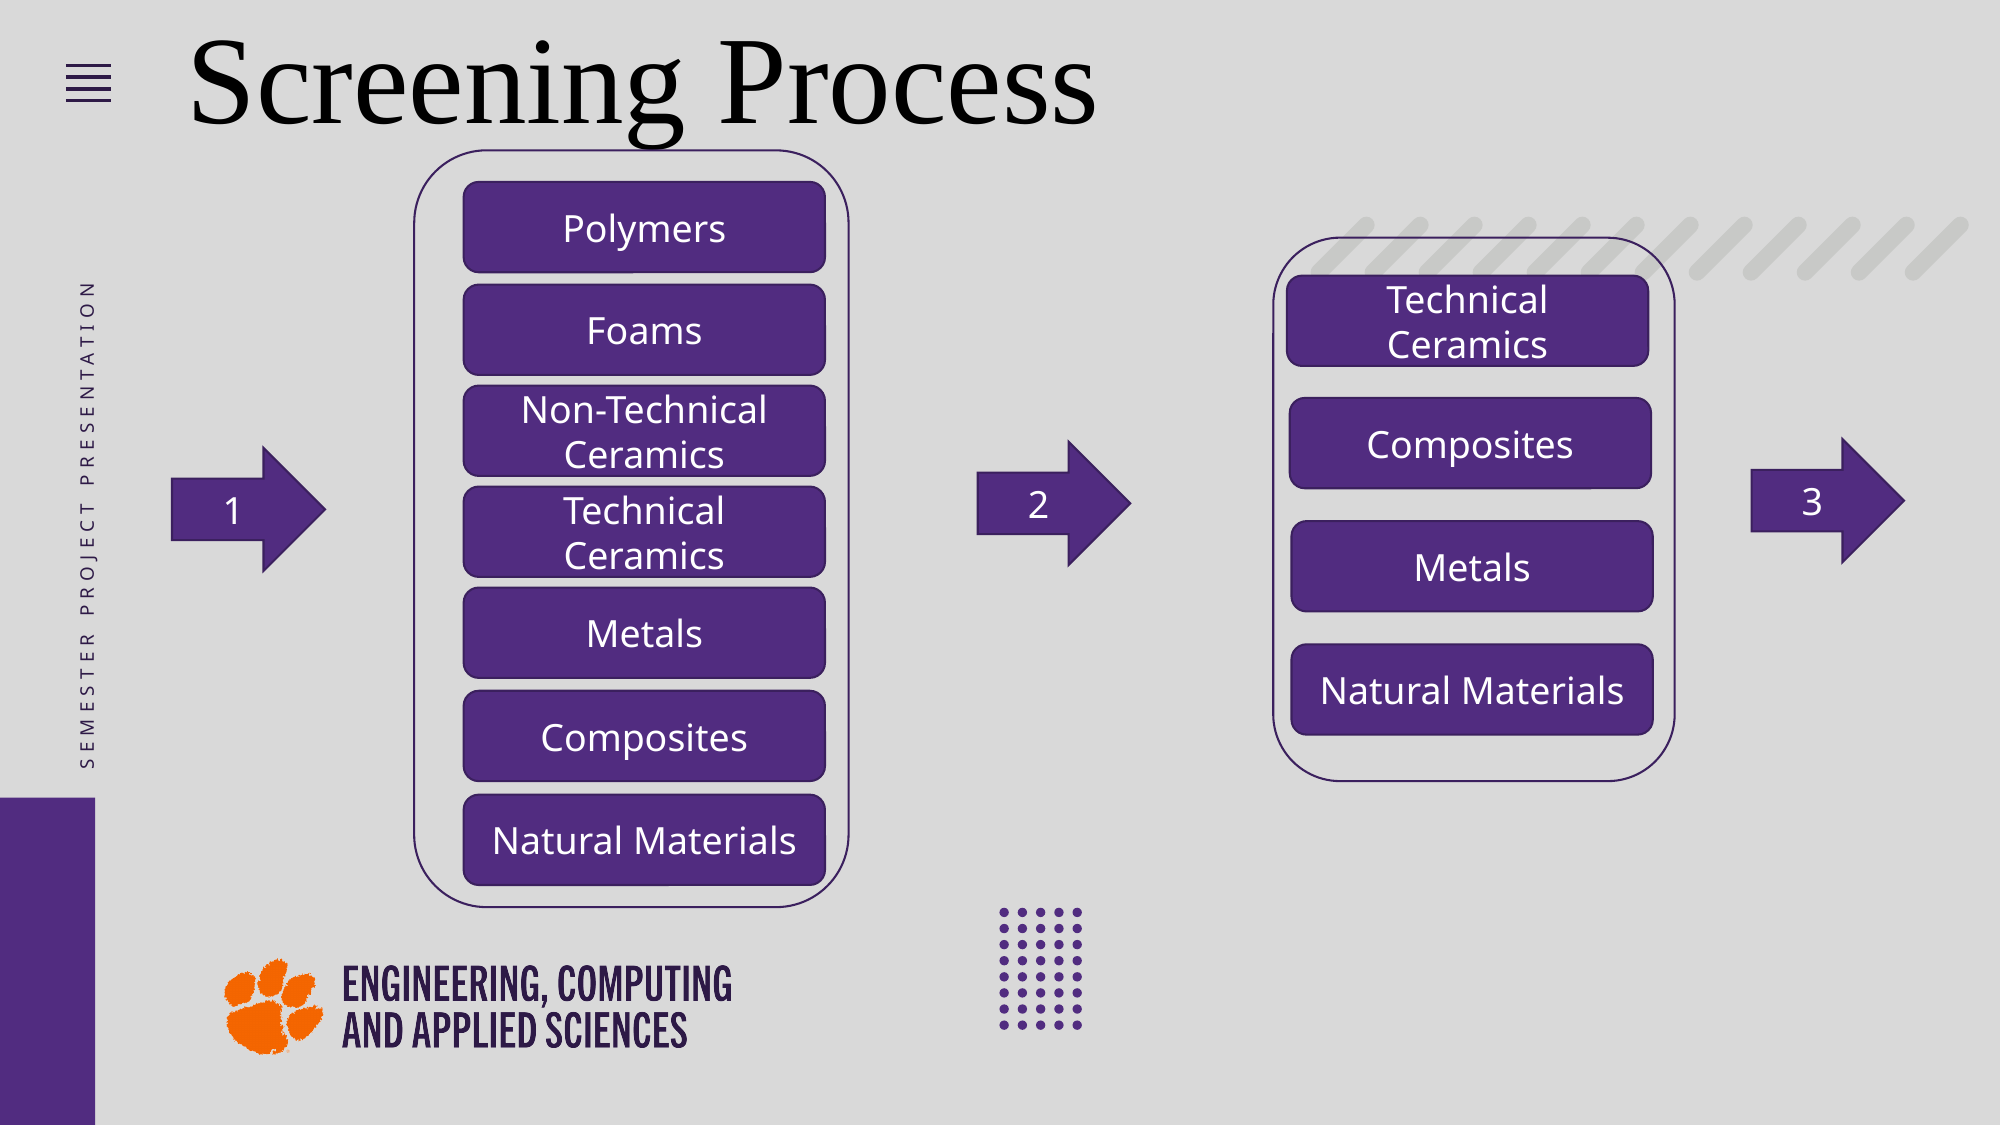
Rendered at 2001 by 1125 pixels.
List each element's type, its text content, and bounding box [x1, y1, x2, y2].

text_box 1 [170, 445, 327, 574]
text_box [413, 149, 850, 909]
text_box 3 [1750, 436, 1906, 565]
list SEMESTER PROJECT PRESENTATION [75, 141, 98, 770]
text_box Screening Process [172, 0, 1983, 157]
text_box 2 [976, 439, 1132, 568]
picture [224, 927, 731, 1086]
text_box [1272, 236, 1676, 783]
